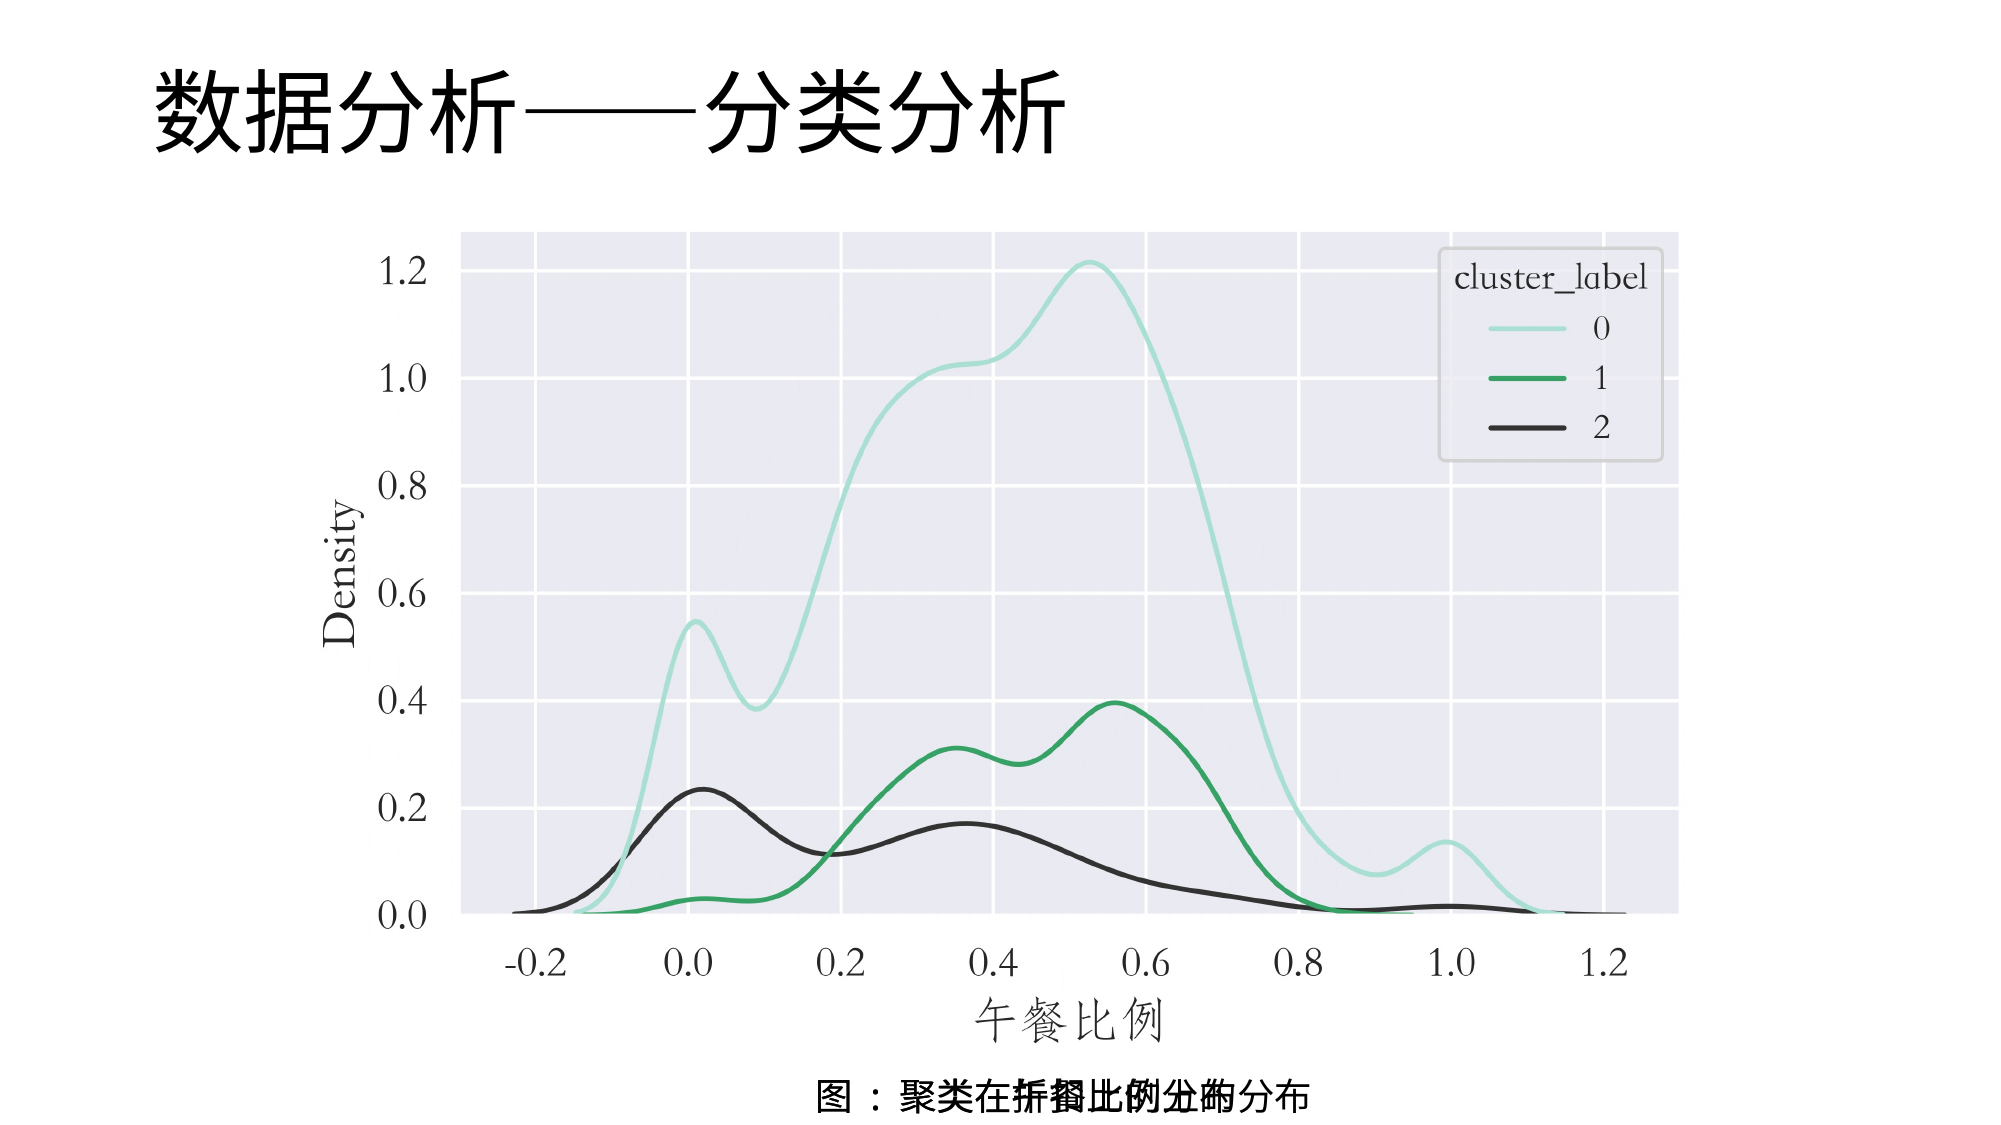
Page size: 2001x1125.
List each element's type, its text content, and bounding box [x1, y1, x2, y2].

picture [269, 220, 1731, 1100]
text_box 图 : 聚类在午餐比例上的分布 [801, 1100, 1336, 1125]
text_box 数据分析——分类分析 [137, 59, 1863, 278]
